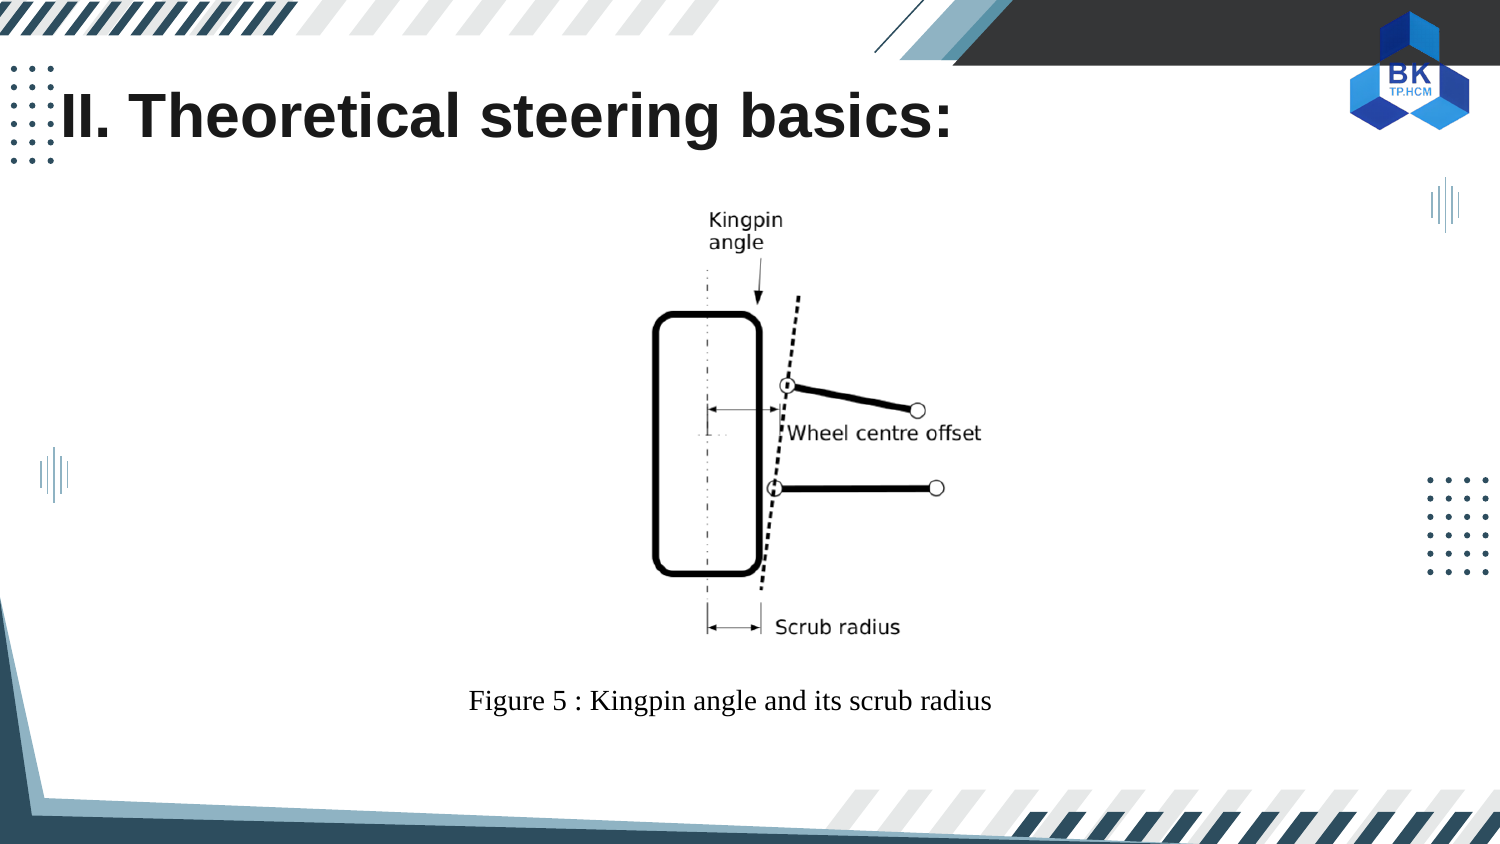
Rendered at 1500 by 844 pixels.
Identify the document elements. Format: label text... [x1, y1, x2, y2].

picture [1343, 3, 1476, 137]
title II. Theoretical steering basics: [0, 60, 1015, 154]
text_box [453, 202, 1347, 730]
